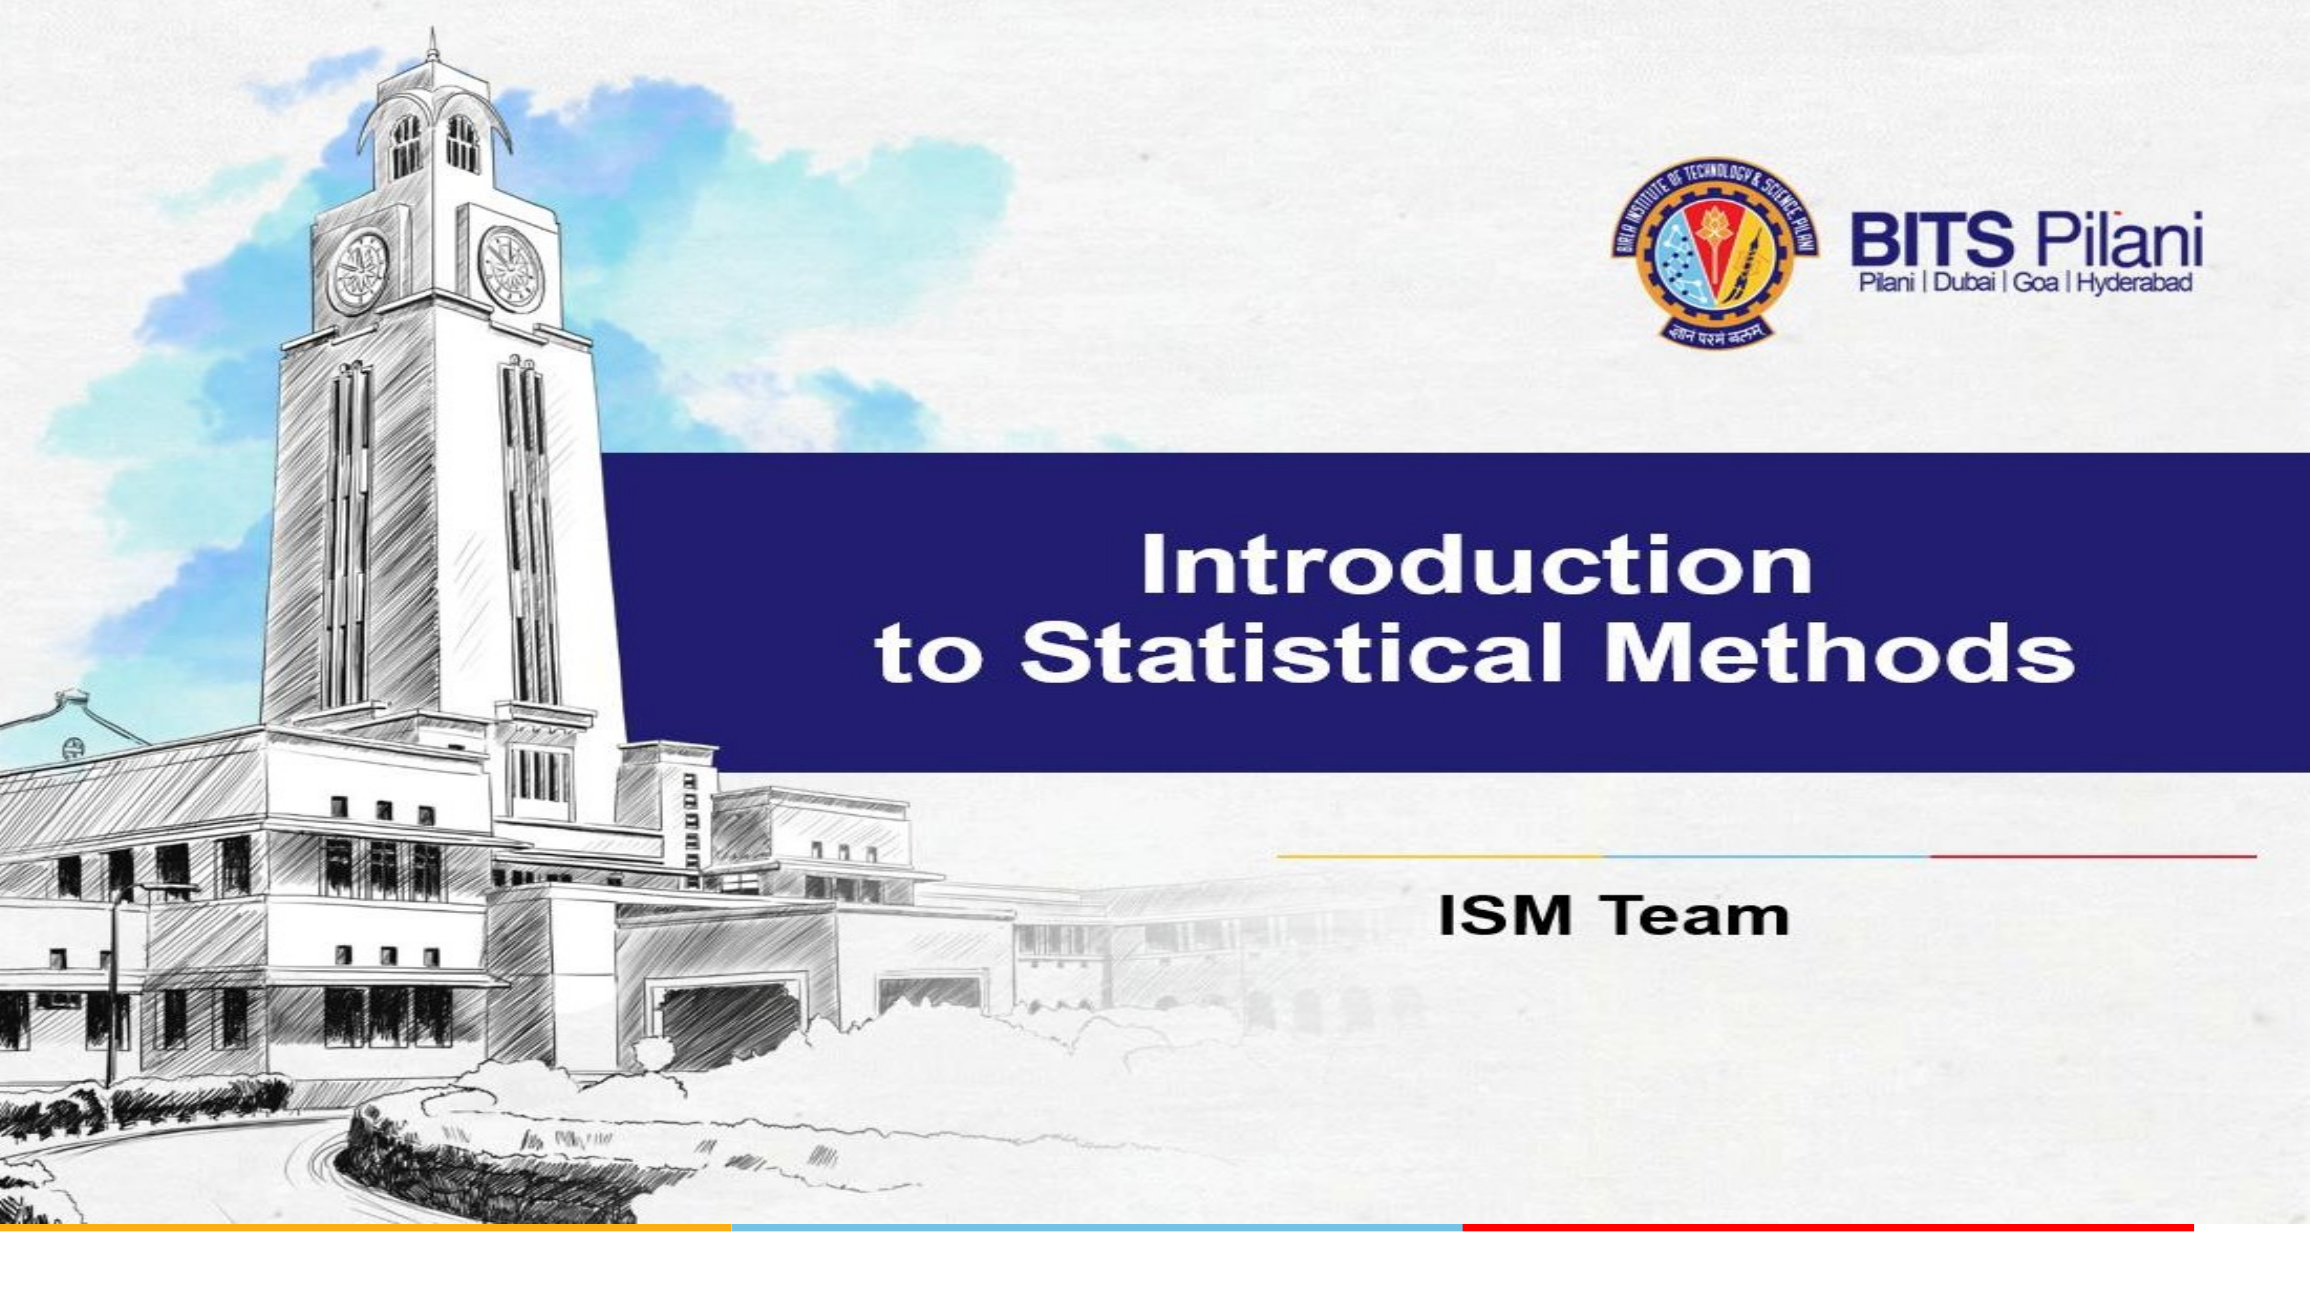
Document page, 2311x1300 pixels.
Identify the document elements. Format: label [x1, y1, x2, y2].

text_box [0, 0, 2310, 1232]
